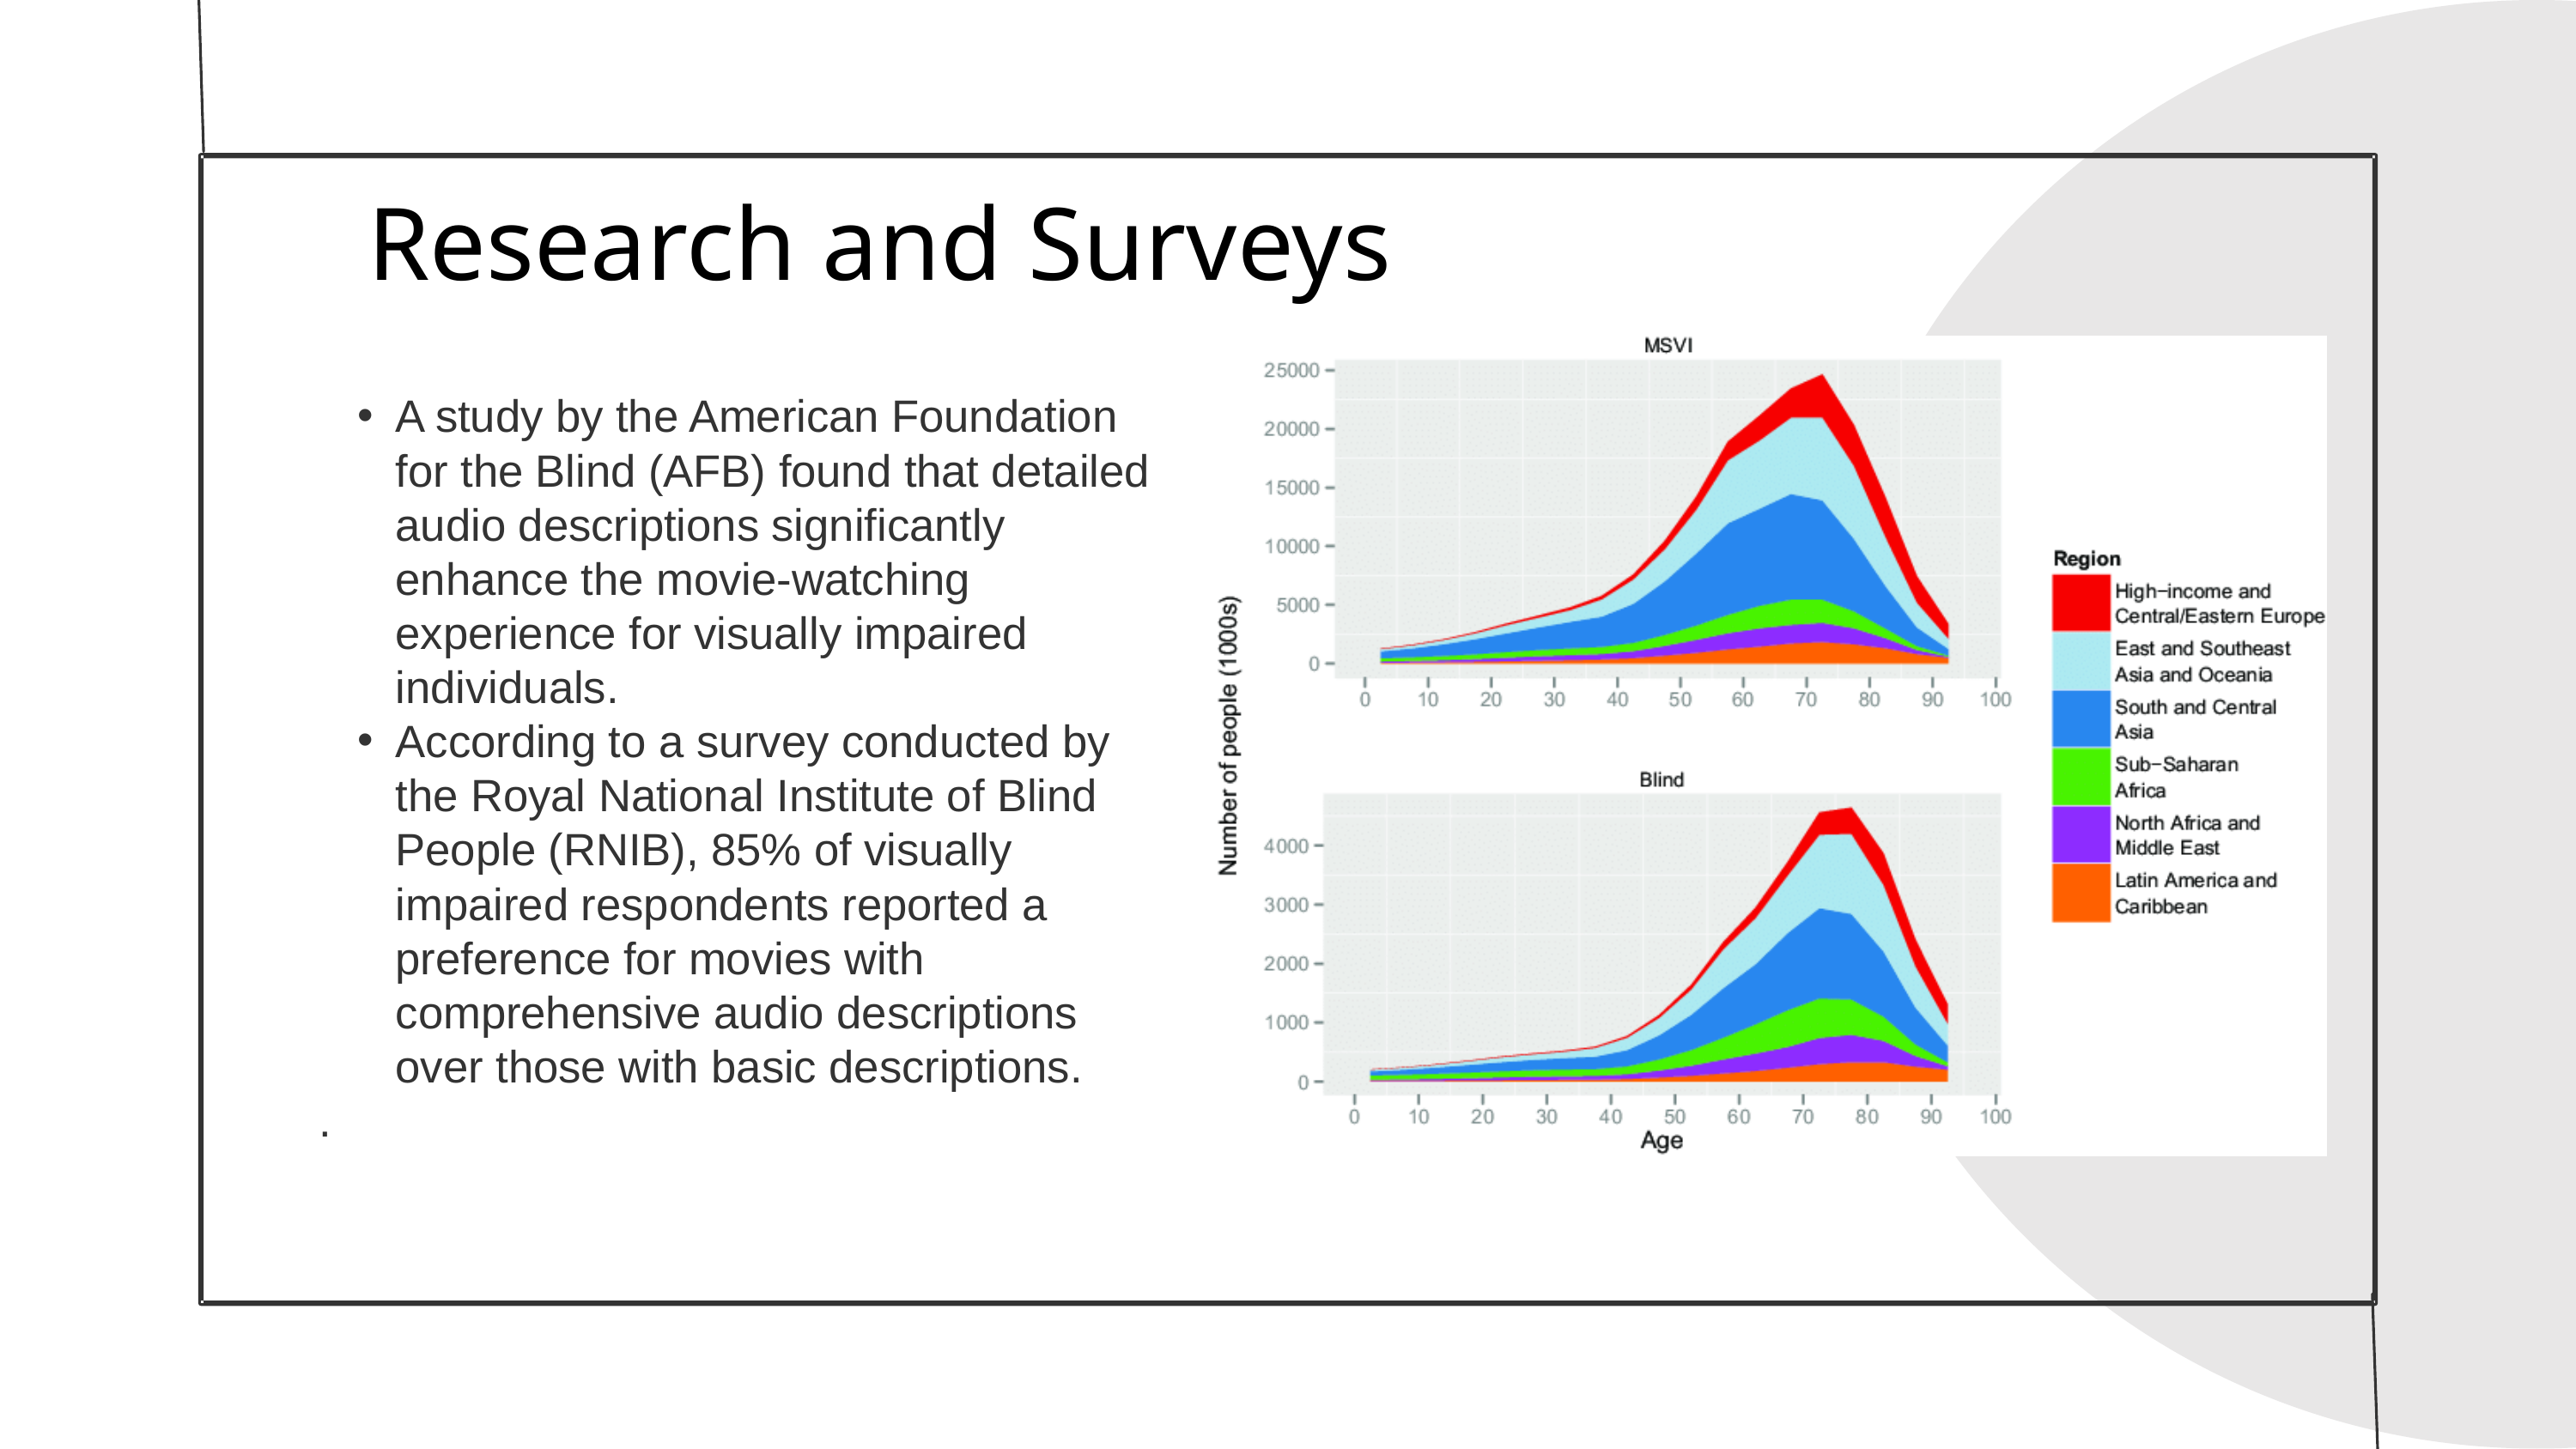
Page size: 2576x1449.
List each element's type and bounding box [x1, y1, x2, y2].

text_box [197, 152, 2379, 1307]
text_box [1812, 0, 2576, 1449]
